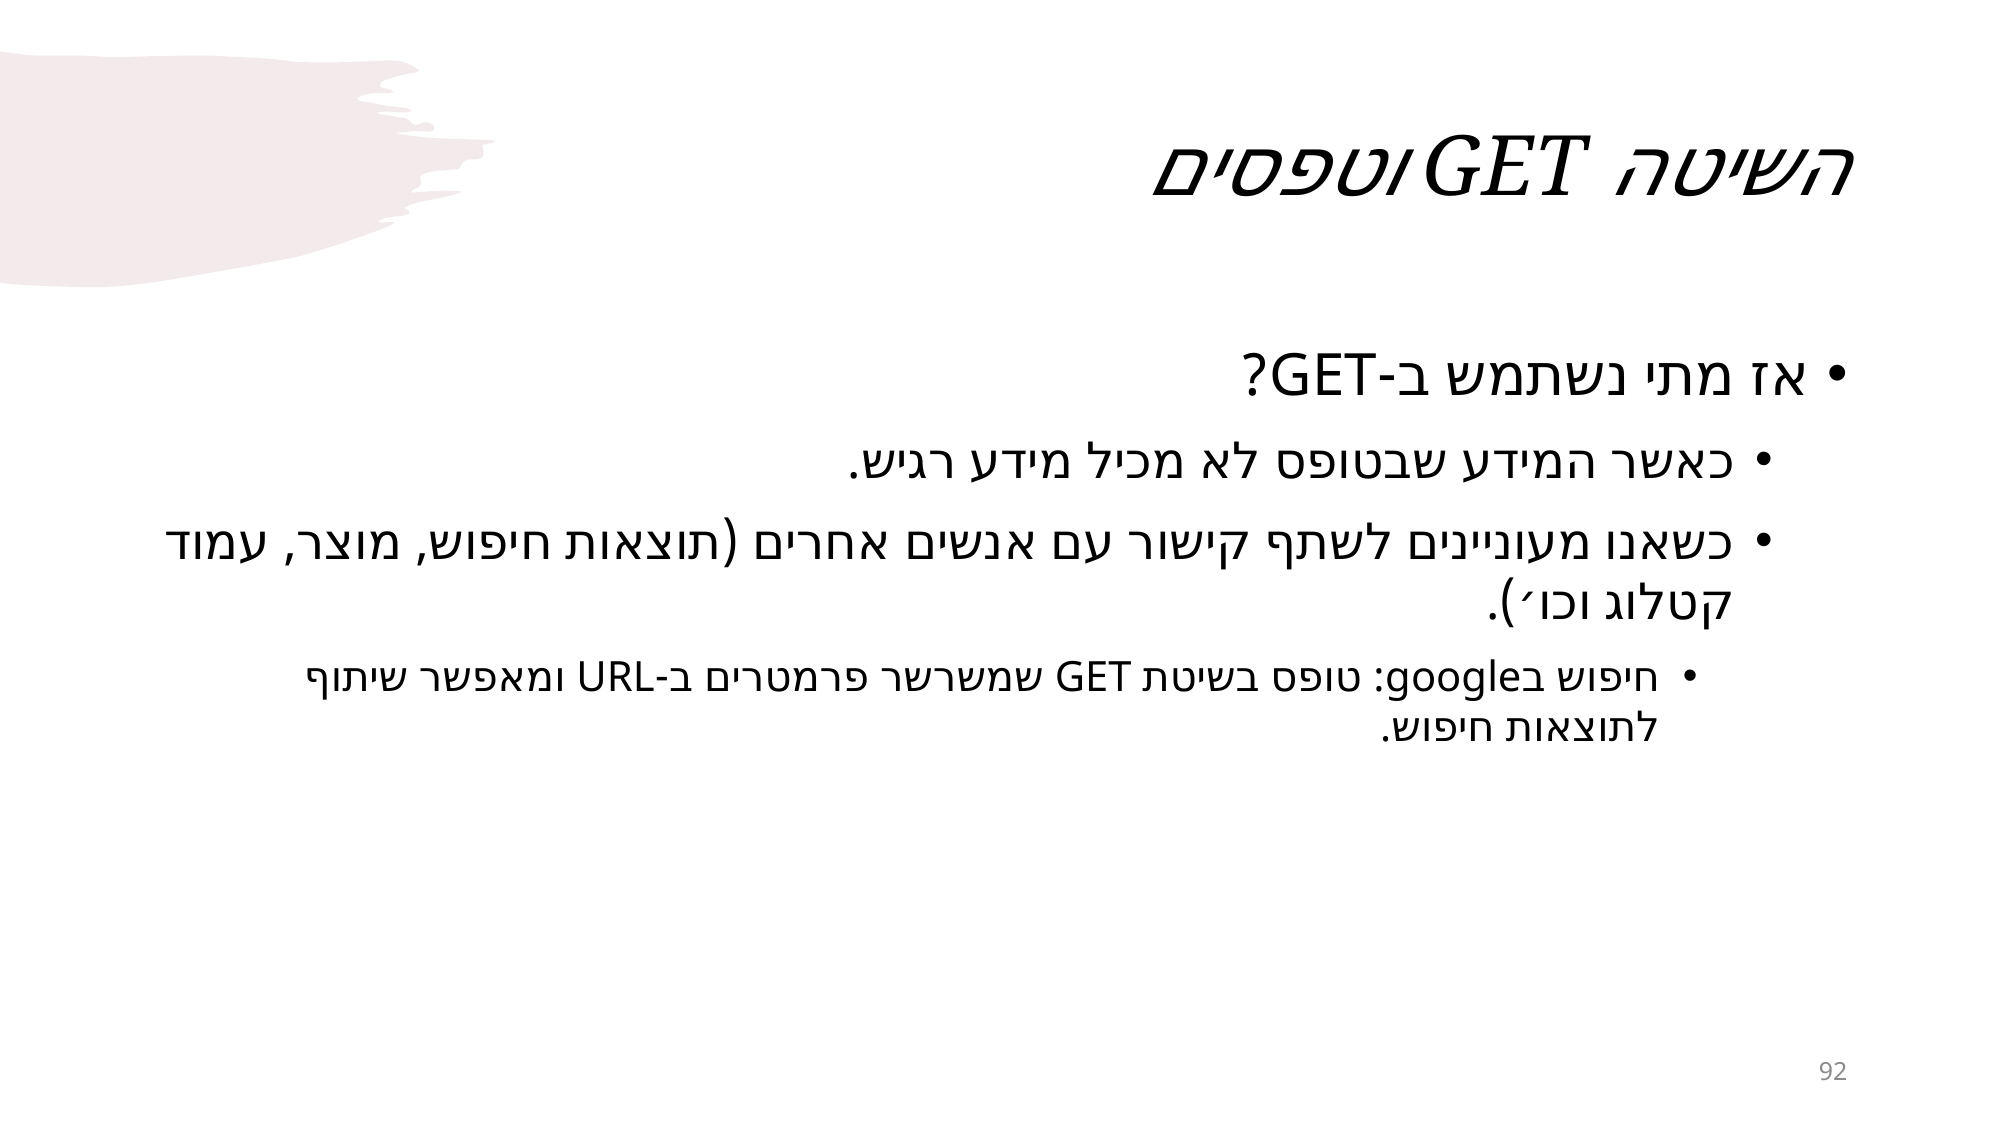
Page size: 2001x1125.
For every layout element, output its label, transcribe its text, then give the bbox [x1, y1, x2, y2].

title השיטה GET וטפסים [137, 59, 1863, 278]
slide_number 92 [1412, 1042, 1863, 1103]
list אז מתי נשתמש ב-GET? כאשר המידע שבטופס לא מכיל מידע רגיש. כשאנו מעוניינים לשתף קישור עם אנשים אחרים (תוצאות חיפוש, מוצר, עמוד קטלוג וכו׳). חיפוש בgoogle: טופס בשיטת GET שמשרשר פרמטרים ב-URL ומאפשר שיתוף לתוצאות חיפוש. [137, 329, 1863, 1013]
